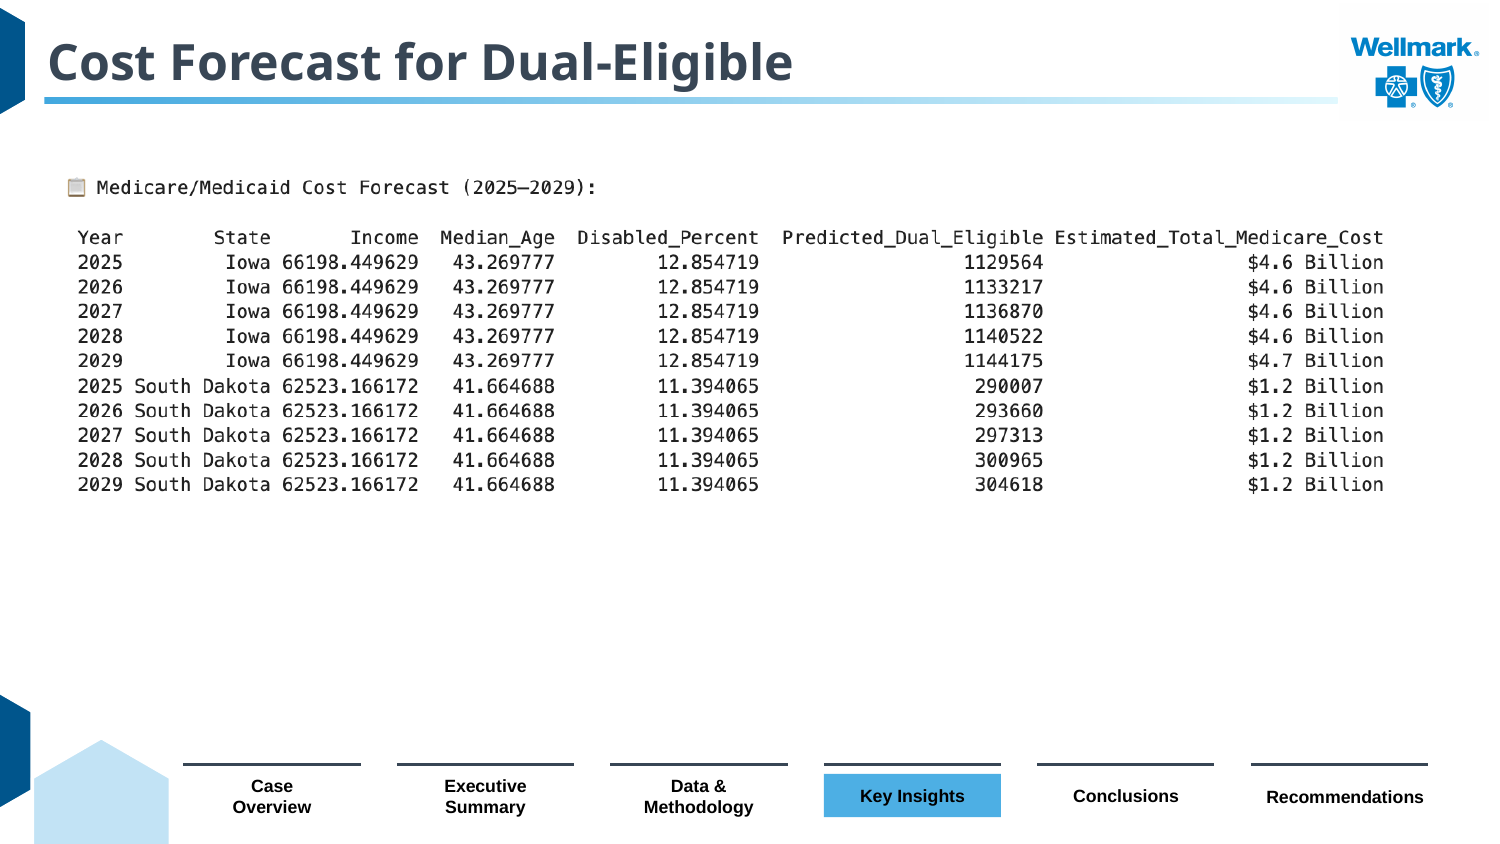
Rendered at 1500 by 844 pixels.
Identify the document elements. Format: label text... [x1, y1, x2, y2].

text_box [183, 764, 1440, 819]
text_box [0, 692, 33, 810]
text_box [32, 737, 171, 844]
picture [48, 161, 1415, 498]
title Cost Forecast for Dual-Eligible [32, 26, 1251, 96]
text_box [0, 5, 27, 117]
picture [1339, 2, 1489, 121]
text_box [42, 96, 1334, 106]
